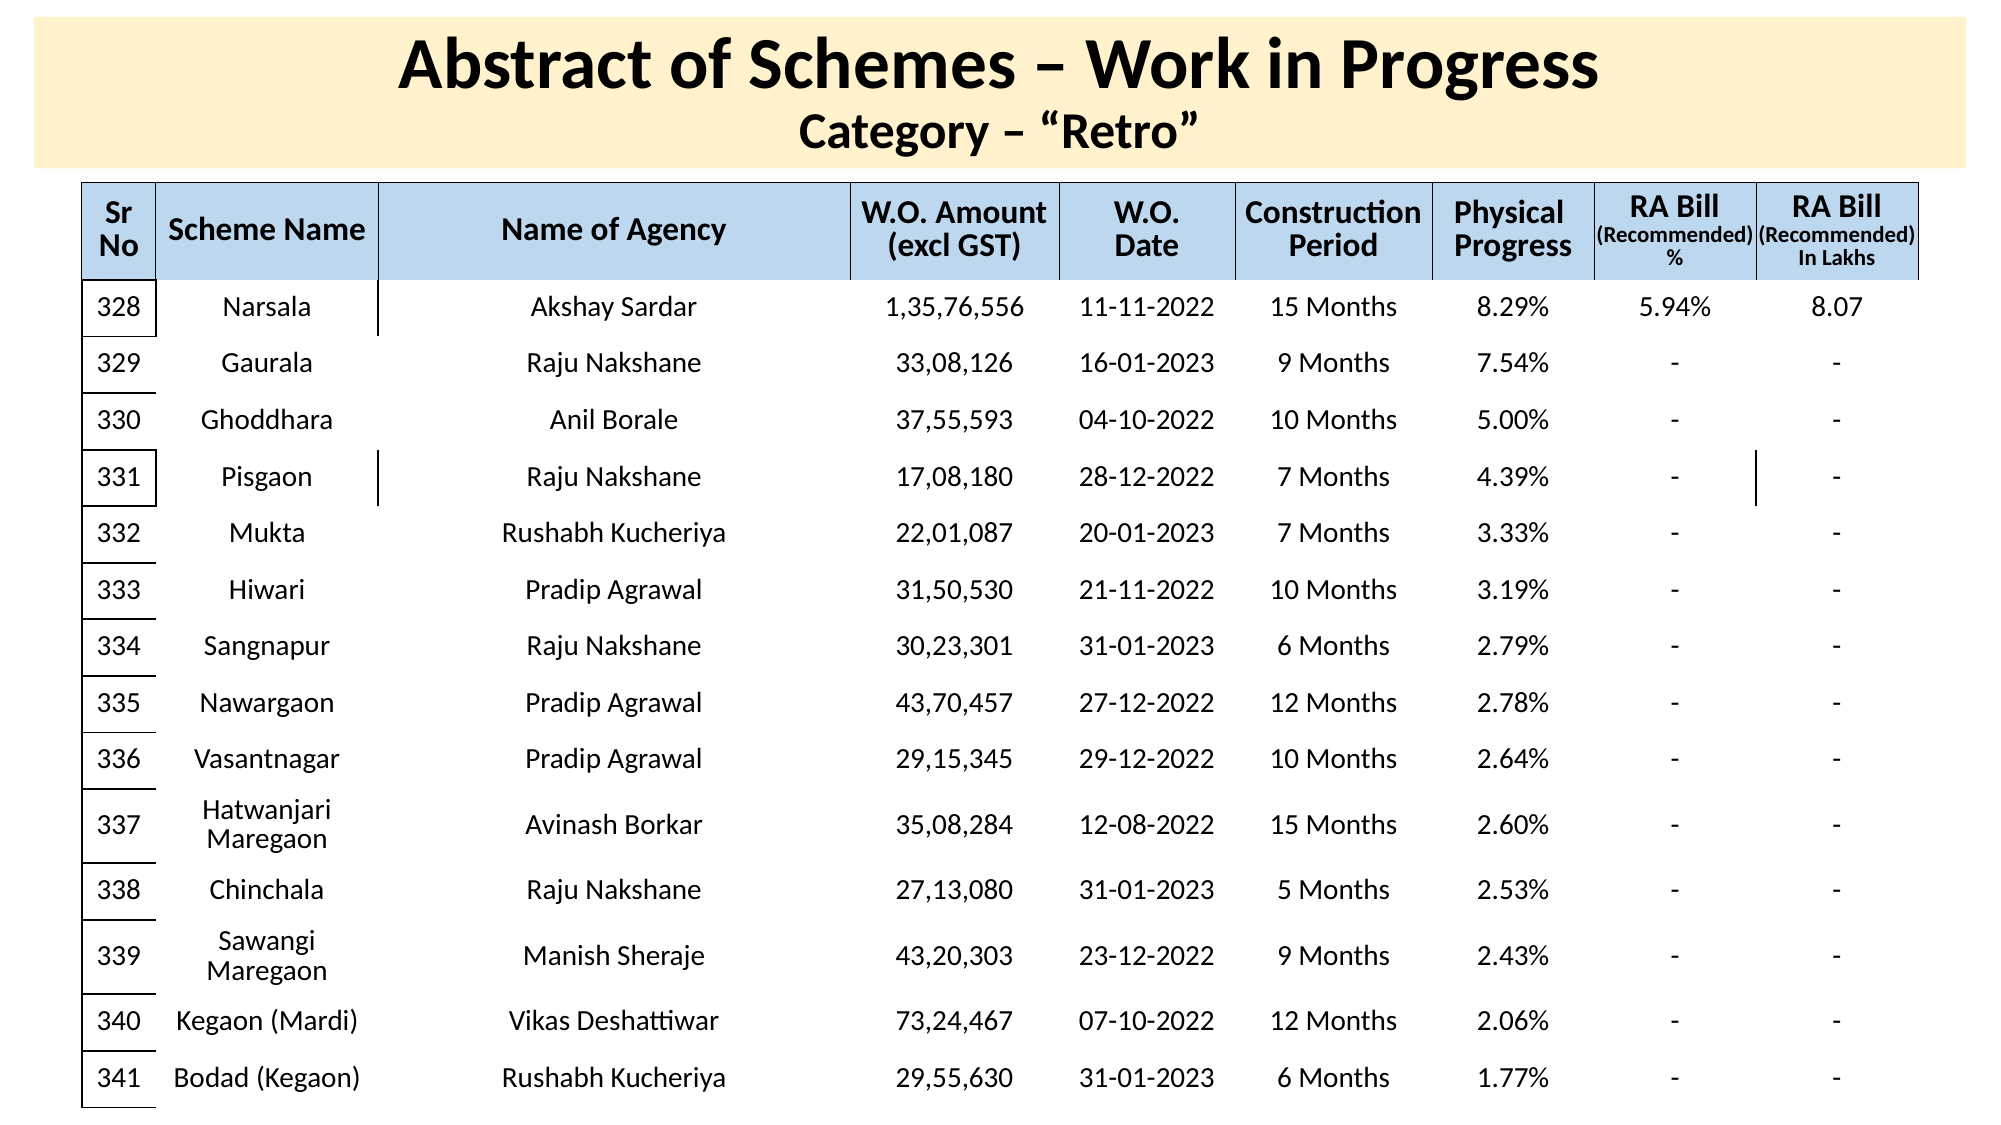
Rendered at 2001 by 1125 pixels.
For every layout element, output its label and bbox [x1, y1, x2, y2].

table_header [83, 281, 155, 336]
table_header [379, 183, 1918, 336]
table_cell [83, 336, 1918, 1107]
table_header [82, 183, 155, 279]
table_header [156, 183, 378, 336]
title [34, 16, 1966, 169]
table_cell [83, 451, 155, 505]
